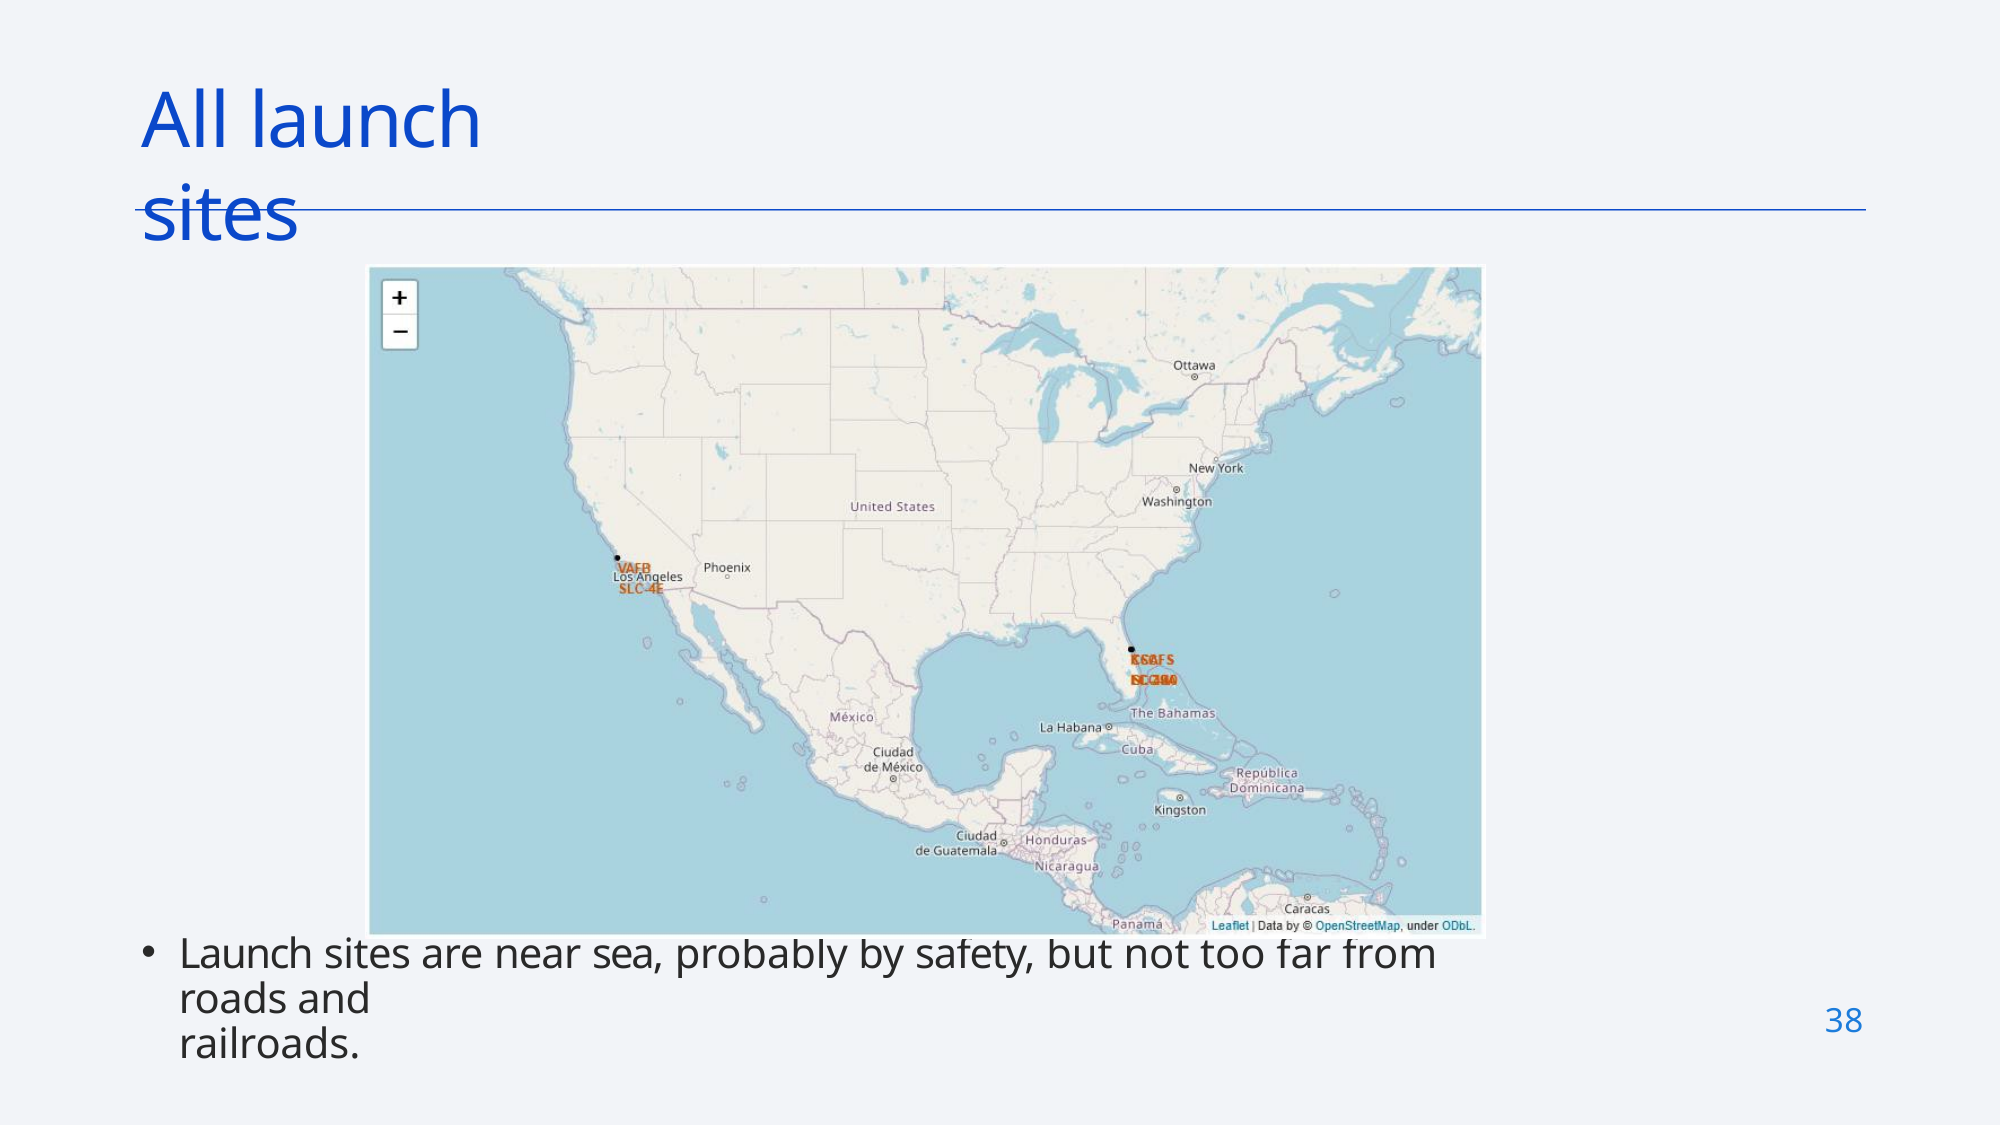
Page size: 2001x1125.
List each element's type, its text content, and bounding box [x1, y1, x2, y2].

text_box 38 [1822, 997, 1867, 1040]
text_box Launch sites are near sea, probably by safety, but not too far from roads and railroads. [139, 929, 1548, 1067]
title All launch sites [139, 68, 638, 259]
picture [0, 0, 2000, 1125]
